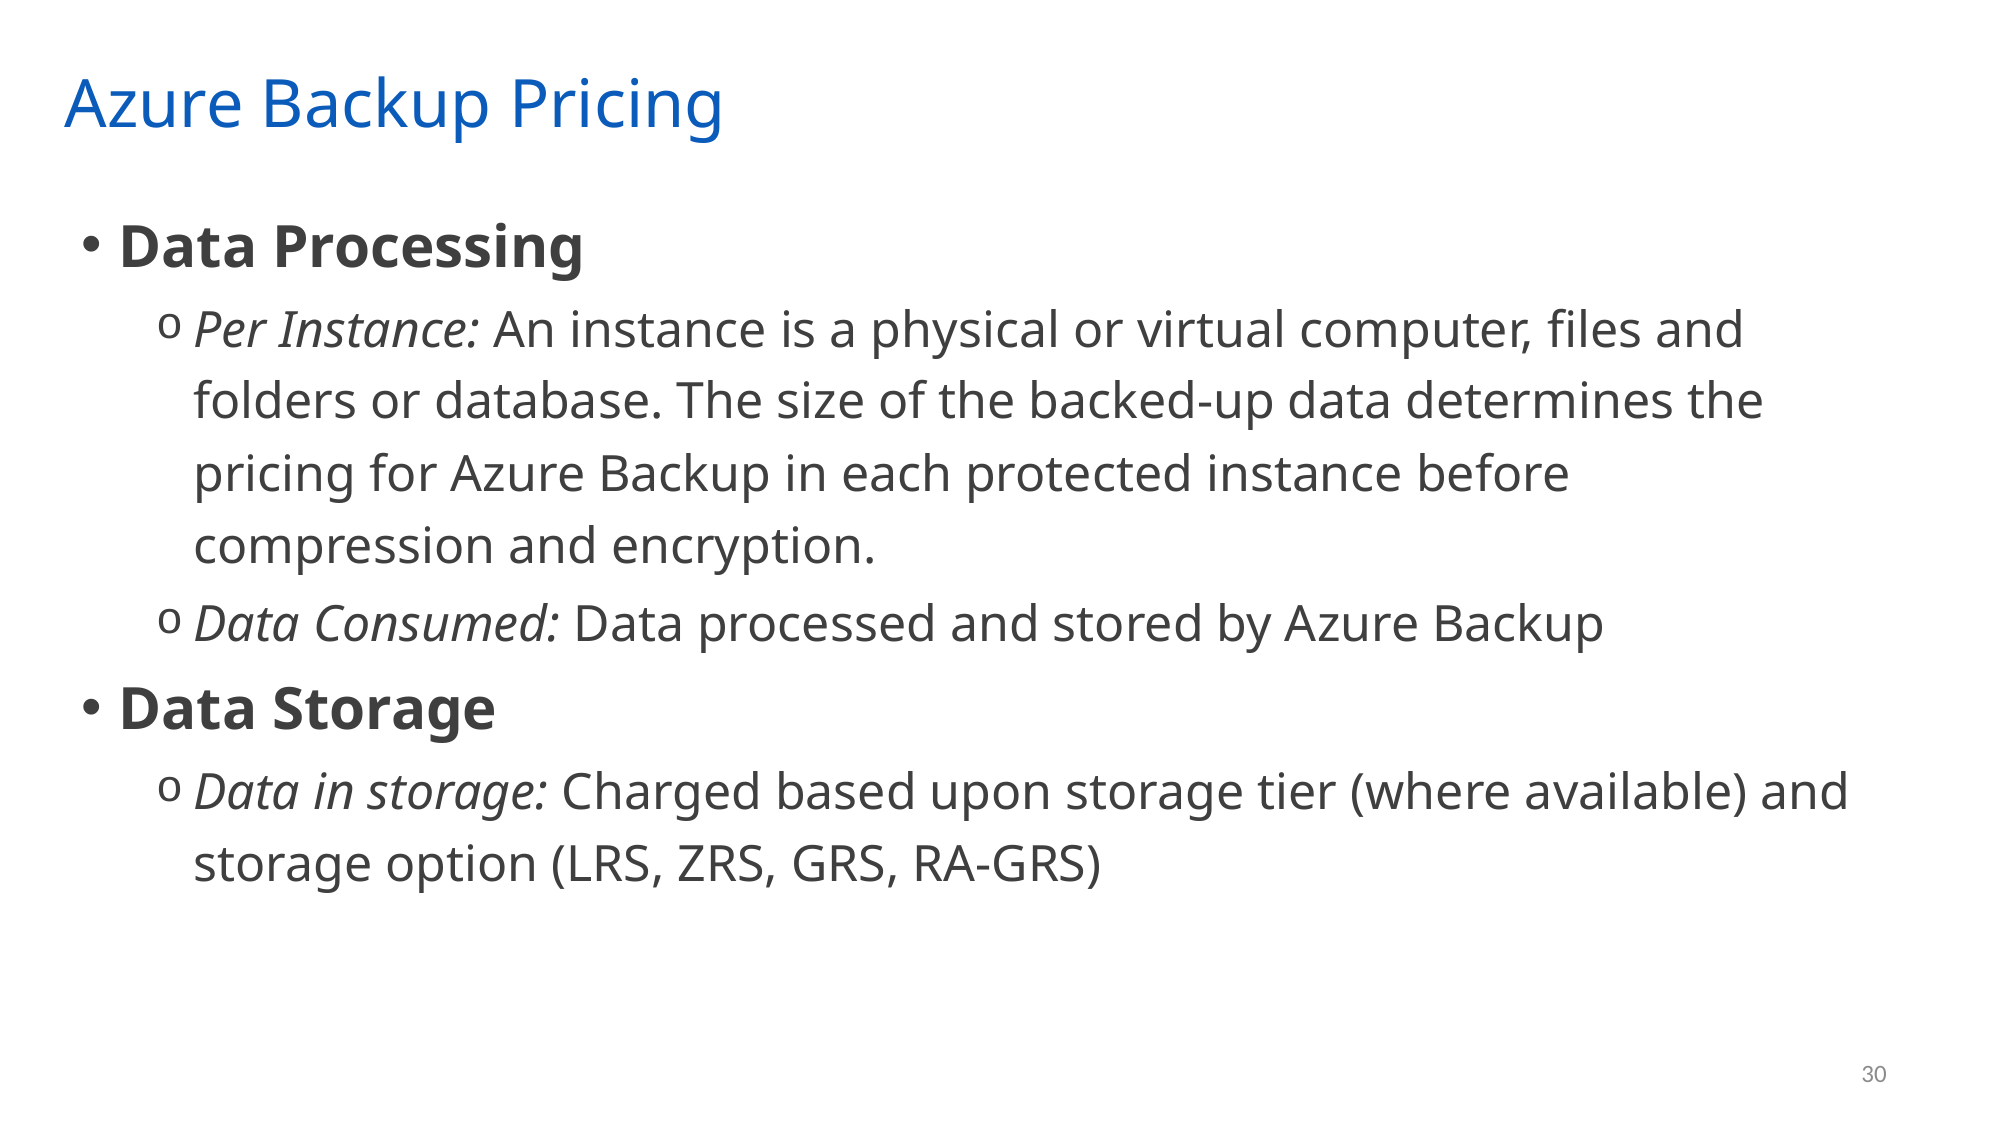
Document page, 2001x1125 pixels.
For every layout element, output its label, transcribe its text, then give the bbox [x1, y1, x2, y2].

title Azure Backup Pricing [49, 49, 1899, 162]
slide_number 30 [1451, 1042, 1902, 1103]
list Data Processing Per Instance: An instance is a physical or virtual computer, files and folders or database. The size of the backed-up data determines the pricing for Azure Backup in each protected instance before compression and encryption. Data Consumed: Data processed and stored by Azure Backup Data Storage Data in storage: Charged based upon storage tier (where available) and storage option (LRS, ZRS, GRS, RA-GRS) [66, 187, 1899, 1001]
